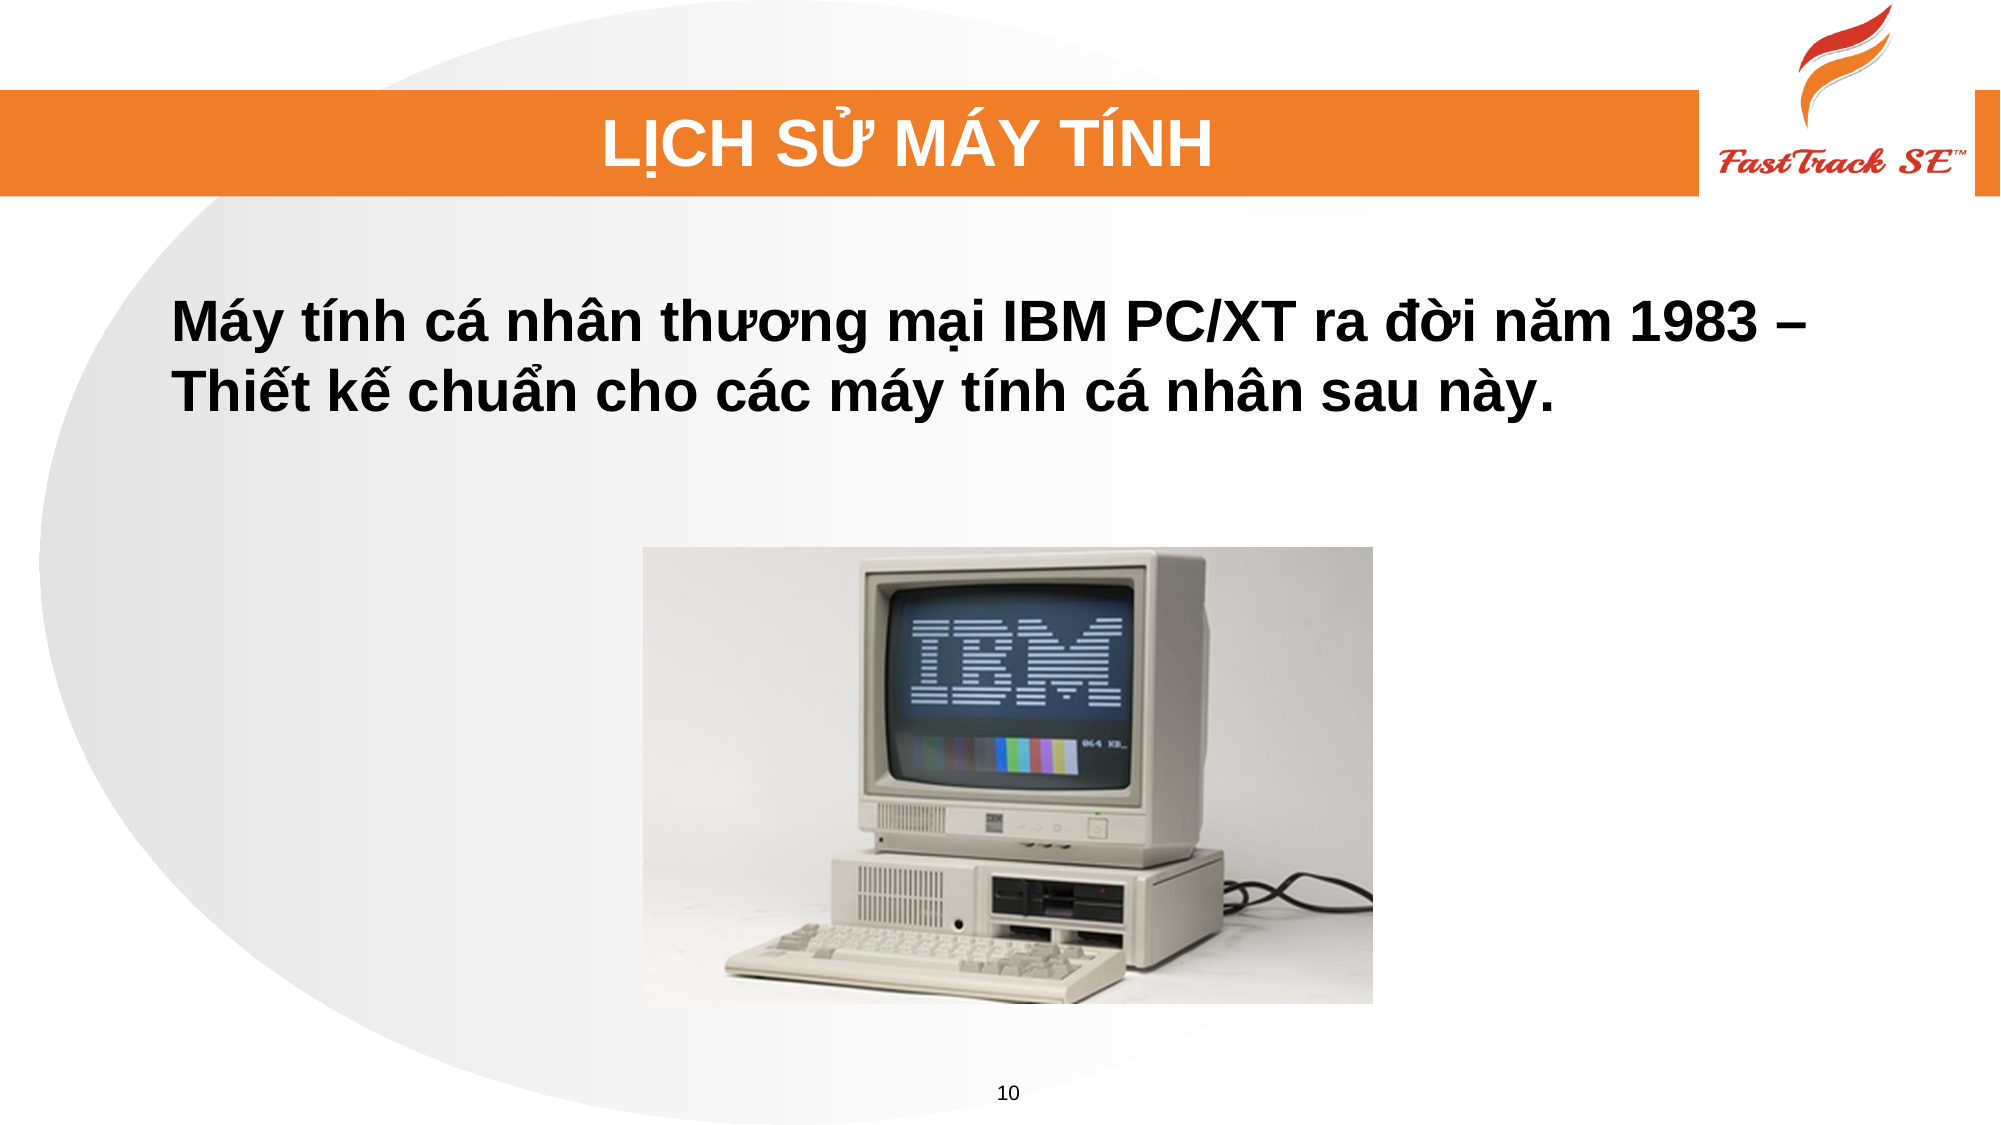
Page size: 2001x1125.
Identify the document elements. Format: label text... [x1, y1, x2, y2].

picture [643, 547, 1374, 1004]
picture [1700, 0, 1975, 192]
slide_number 10 [916, 1071, 1100, 1115]
text_box Máy tính cá nhân thương mại IBM PC/XT ra đời năm 1983 – Thiết kế chuẩn cho các máy tính cá nhân sau này. [156, 276, 1844, 650]
text_box LỊCH SỬ MÁY TÍNH [249, 99, 1567, 180]
